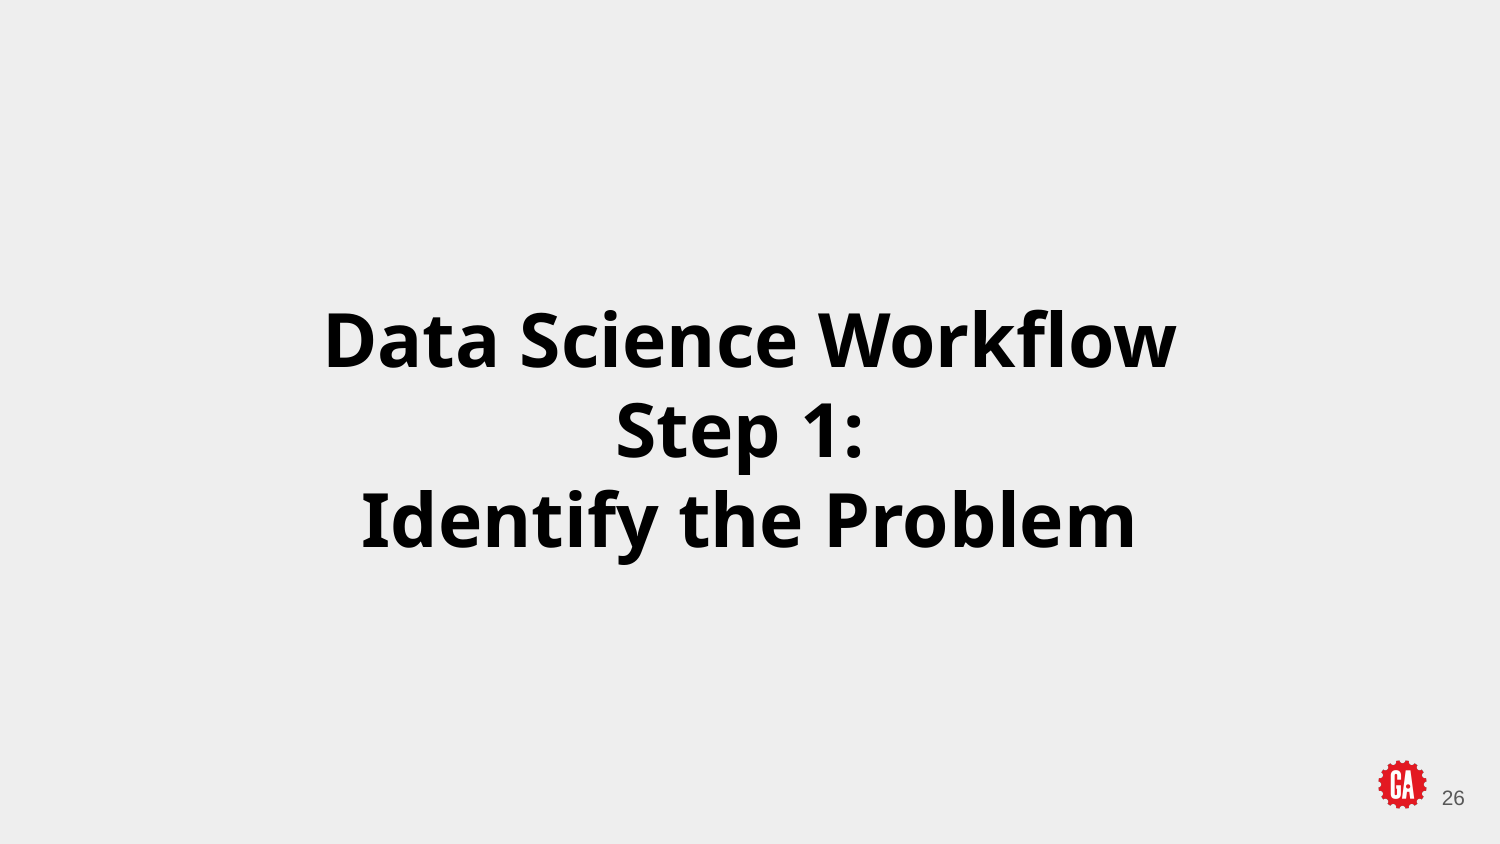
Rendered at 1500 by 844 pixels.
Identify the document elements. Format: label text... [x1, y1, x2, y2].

picture [1376, 757, 1429, 811]
slide_number 26 [1424, 770, 1481, 824]
title Data Science Workflow Step 1: Identify the Problem [50, 271, 1450, 584]
